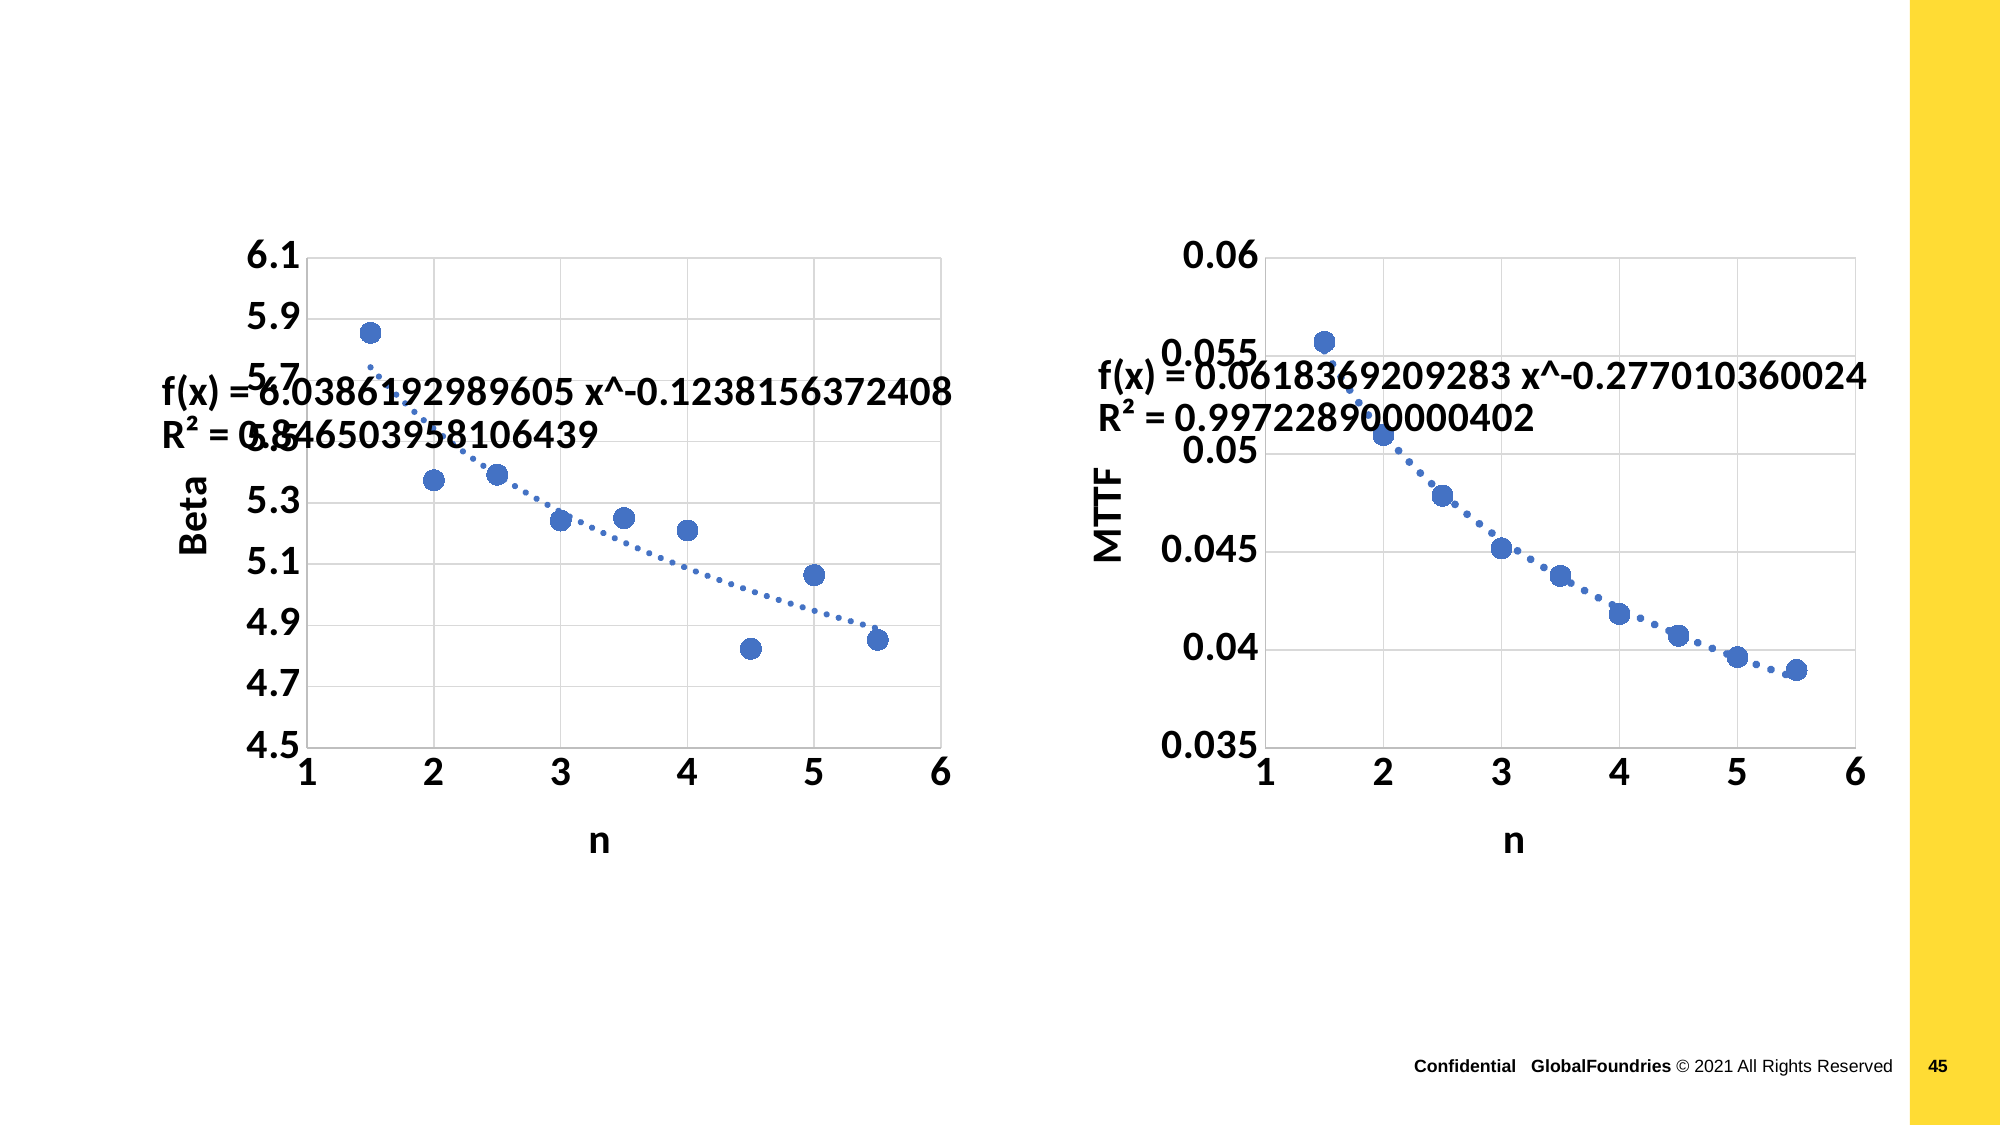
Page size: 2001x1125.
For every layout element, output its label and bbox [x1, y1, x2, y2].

chart [1050, 223, 1884, 902]
chart [135, 223, 969, 902]
